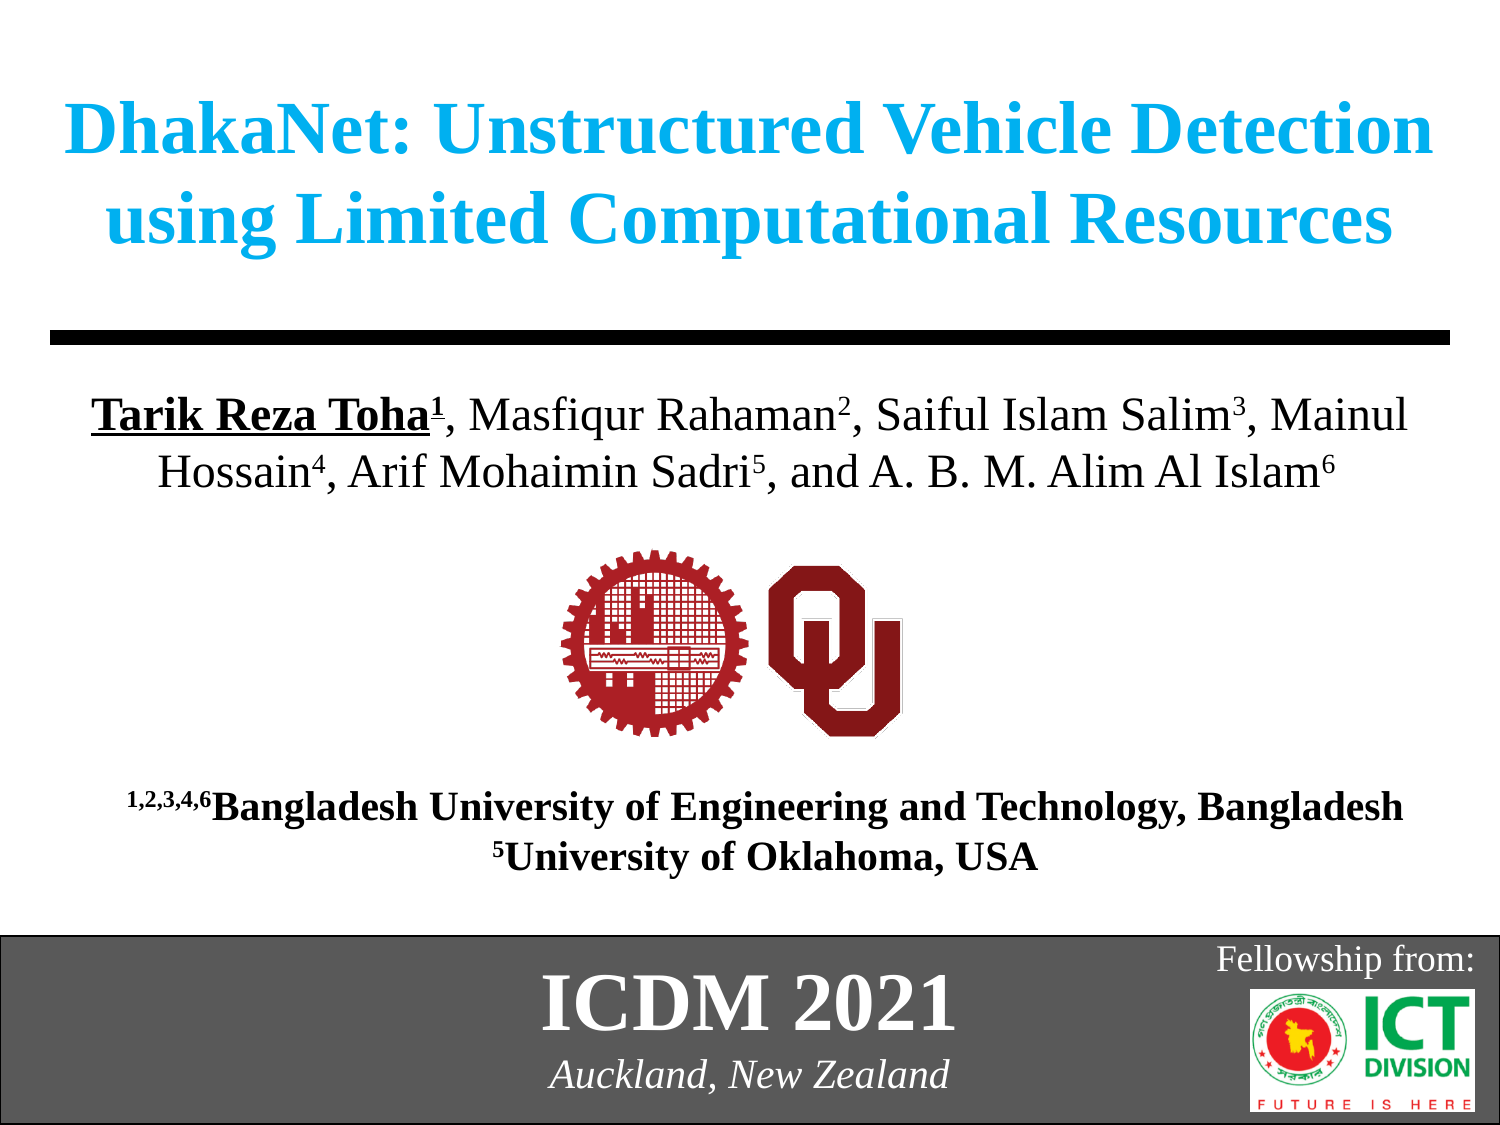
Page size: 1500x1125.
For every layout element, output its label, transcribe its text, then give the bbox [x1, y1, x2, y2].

picture [559, 547, 750, 738]
text_box Tarik Reza Toha1, Masfiqur Rahaman2, Saiful Islam Salim3, Mainul Hossain4, Arif Mohaimin Sadri5, and A. B. M. Alim Al Islam6 [0, 375, 1500, 523]
picture [1250, 989, 1475, 1113]
picture [765, 562, 903, 739]
